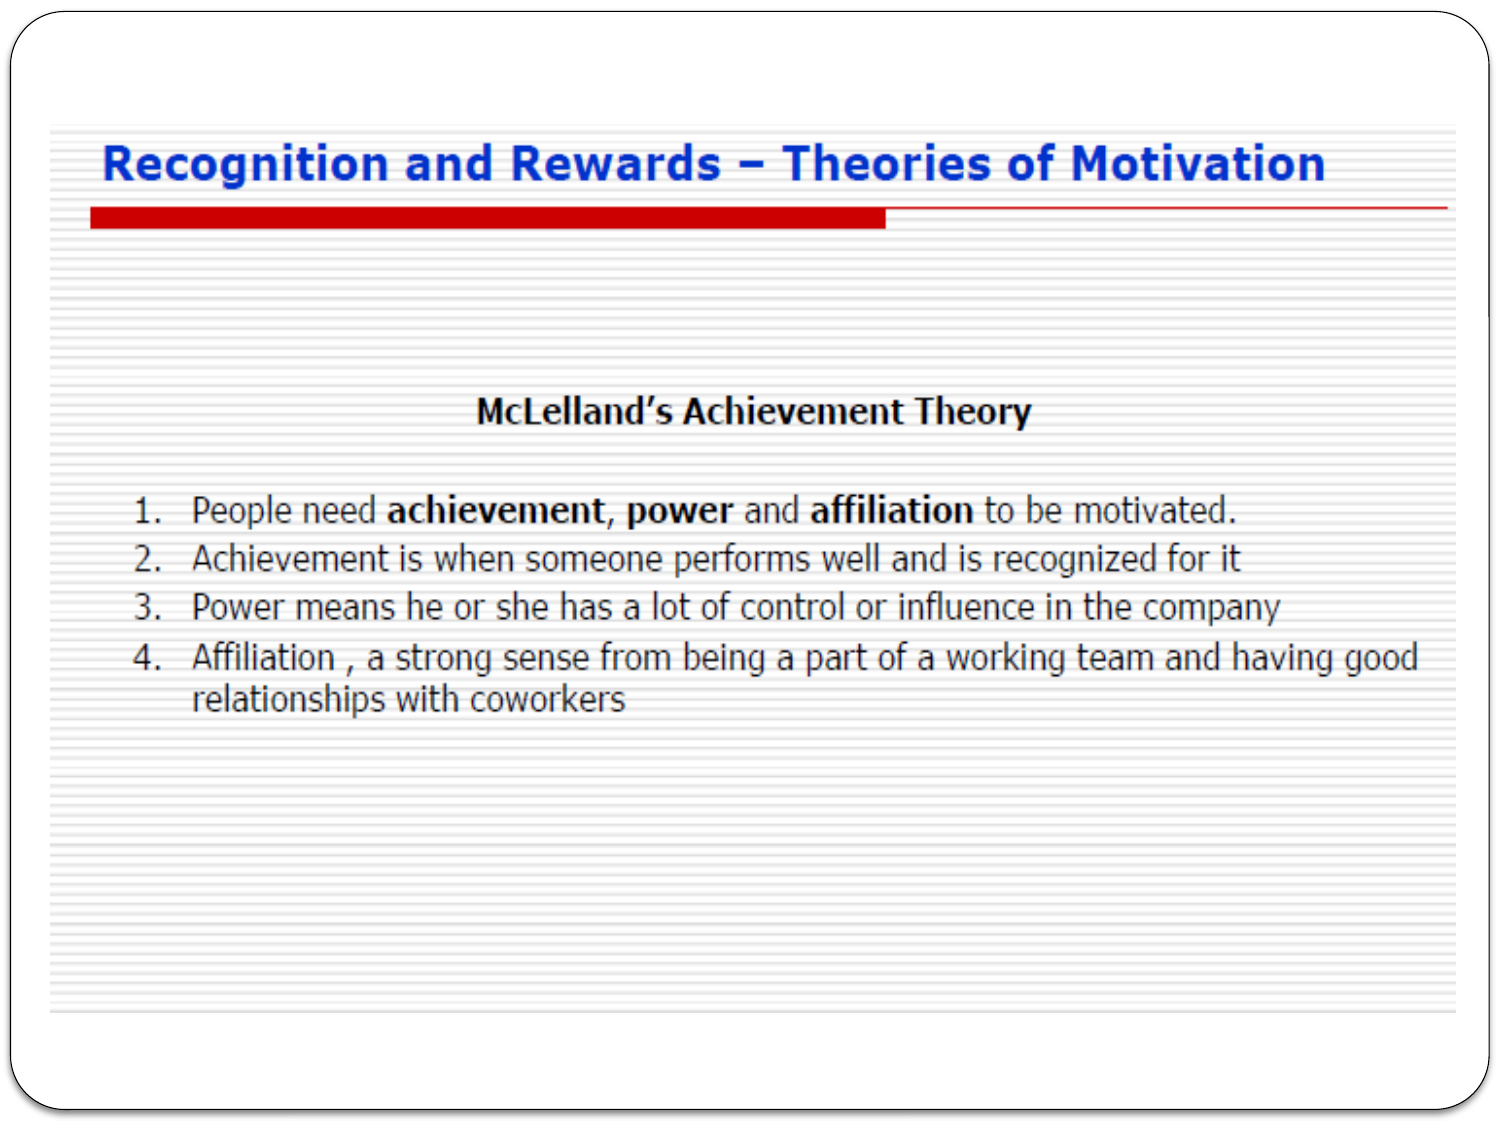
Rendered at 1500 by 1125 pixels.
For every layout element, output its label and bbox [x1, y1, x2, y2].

picture [49, 124, 1457, 1013]
